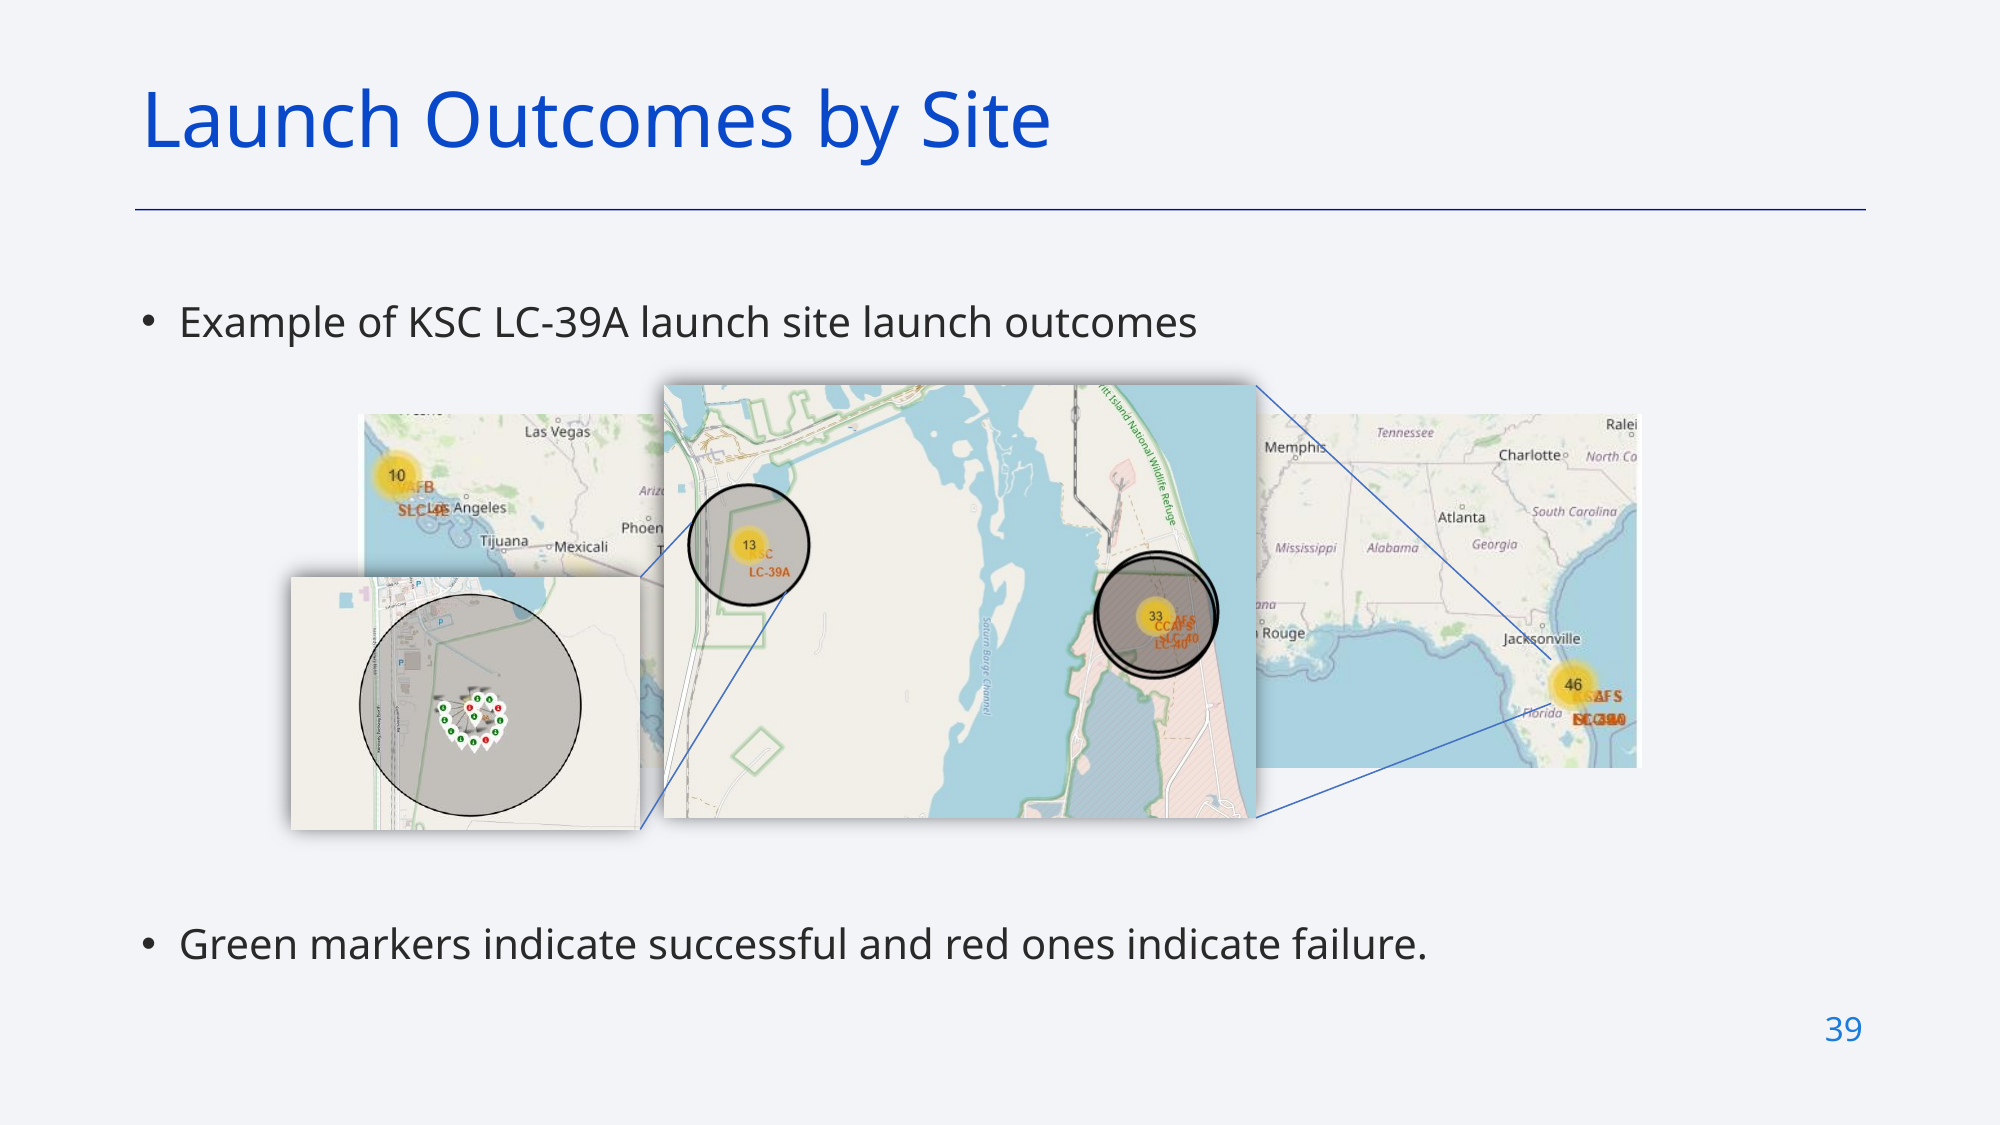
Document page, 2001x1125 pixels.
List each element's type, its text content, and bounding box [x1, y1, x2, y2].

picture [0, 0, 2000, 1125]
text_box Green markers indicate successful and red ones indicate failure. [139, 916, 1610, 969]
title Launch Outcomes by Site [139, 68, 1164, 259]
text_box Example of KSC LC-39A launch site launch outcomes [139, 293, 1352, 346]
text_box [259, 353, 1642, 860]
slide_number ‹#› [1818, 1001, 1872, 1125]
